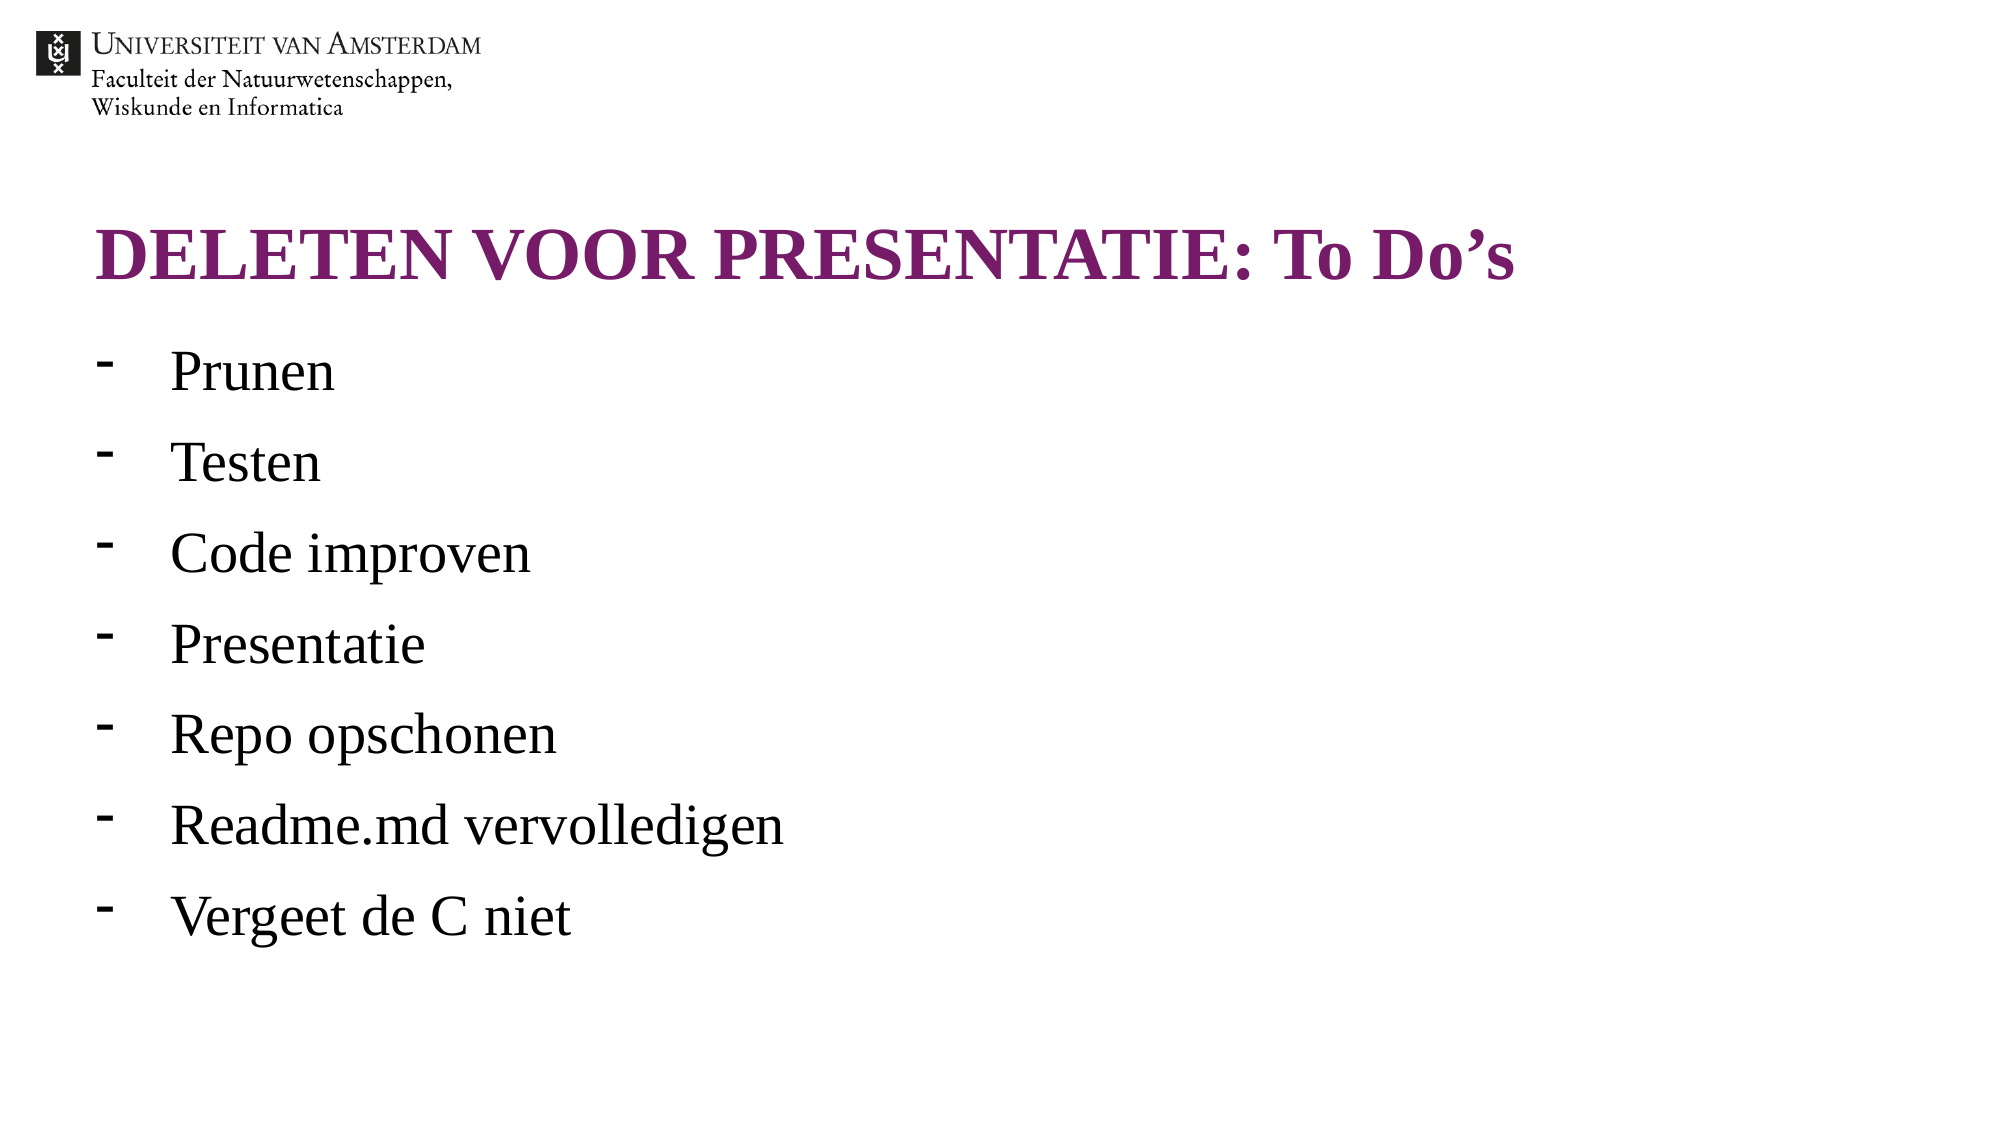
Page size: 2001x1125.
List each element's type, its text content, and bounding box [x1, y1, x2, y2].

title DELETEN VOOR PRESENTATIE: To Do’s [80, 148, 1911, 303]
picture [36, 31, 481, 121]
list Prunen Testen Code improven Presentatie Repo opschonen Readme.md vervolledigen Vergeet de C niet [80, 324, 1910, 1083]
